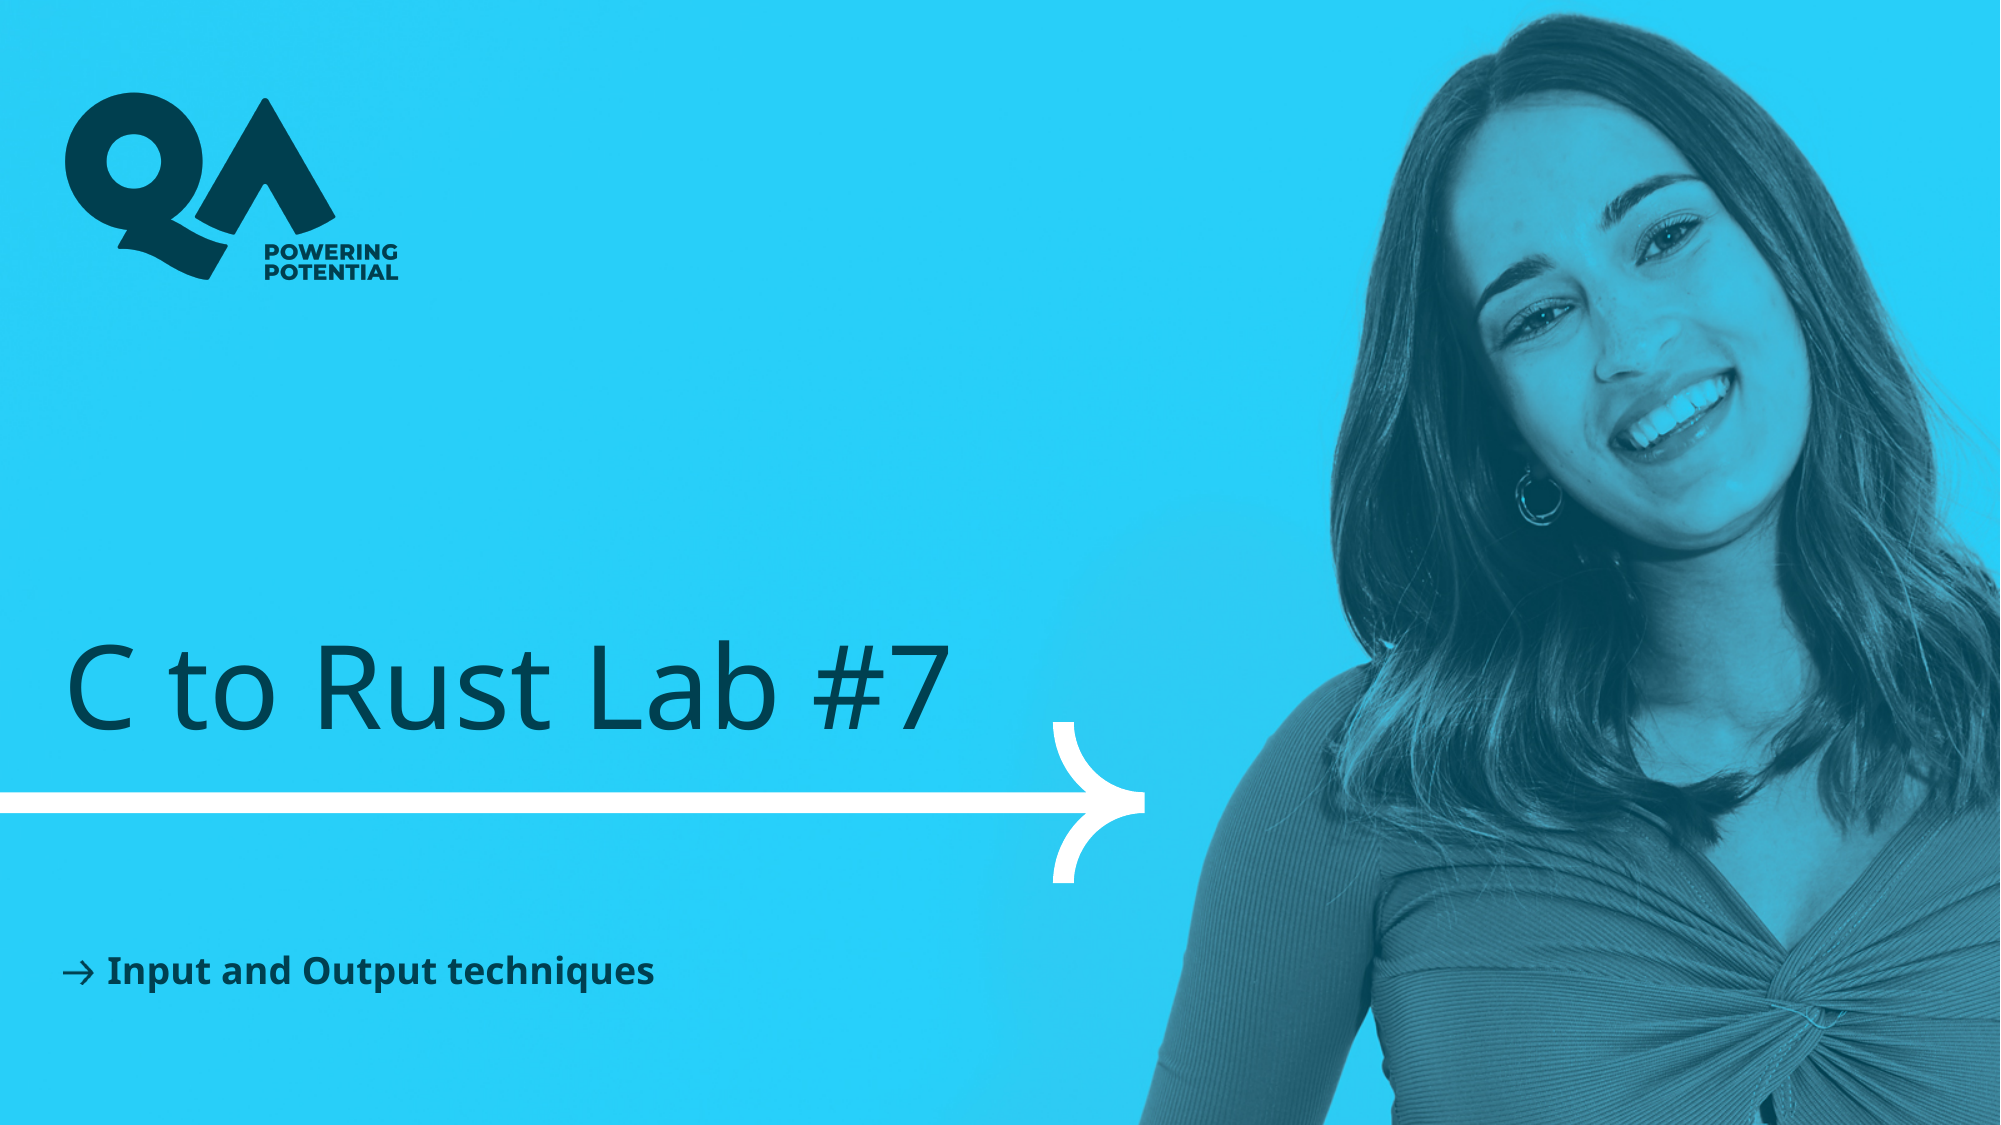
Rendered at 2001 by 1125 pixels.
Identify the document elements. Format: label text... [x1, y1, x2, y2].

picture [0, 0, 2000, 1125]
title C to Rust Lab #7 [63, 379, 987, 753]
list Input and Output techniques [63, 946, 987, 1063]
